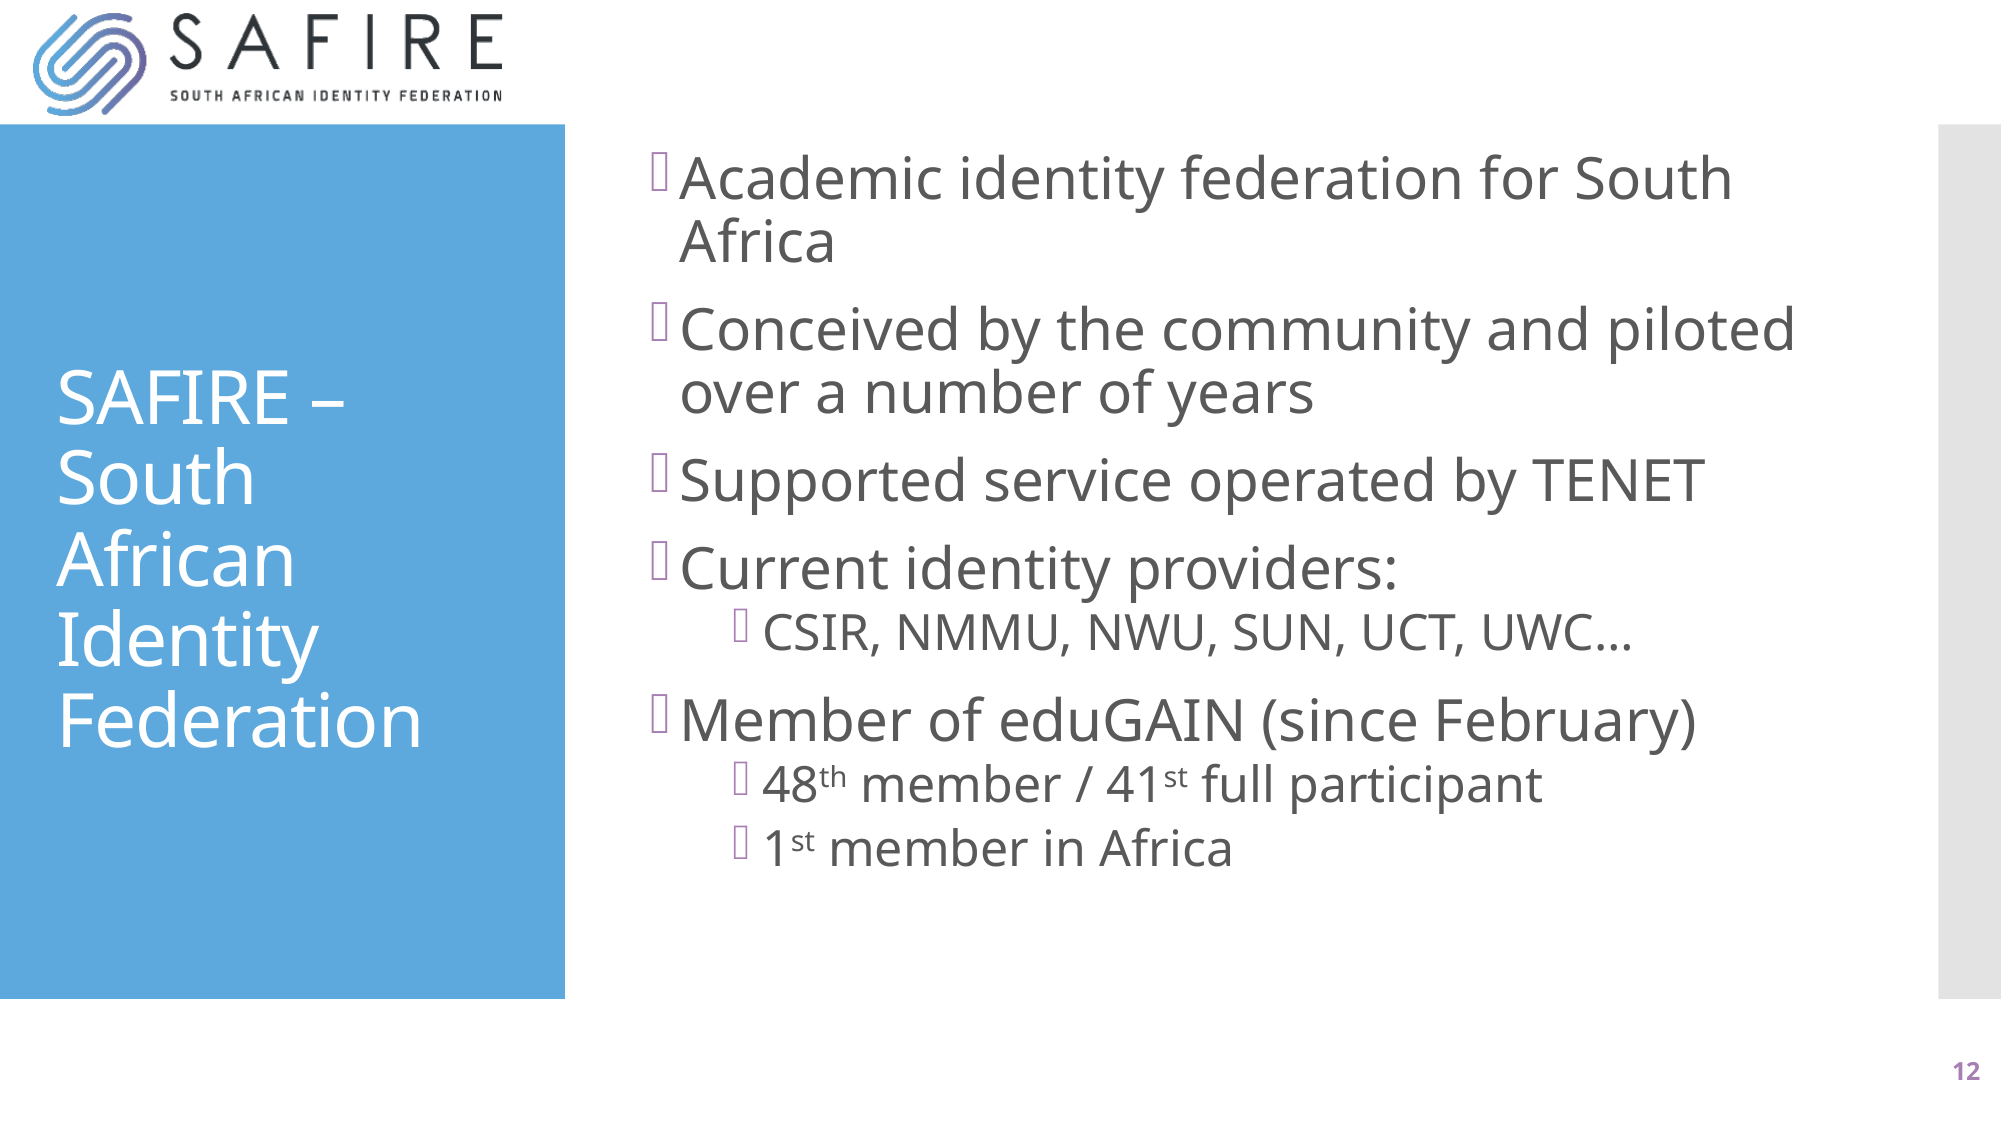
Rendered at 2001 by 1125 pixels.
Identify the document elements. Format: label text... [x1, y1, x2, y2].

list Academic identity federation for South Africa Conceived by the community and piloted over a number of years Supported service operated by TENET Current identity providers: CSIR, NMMU, NWU, SUN, UCT, UWC… Member of eduGAIN (since February) 48th member / 41st full participant 1st member in Africa [634, 141, 1835, 982]
slide_number 12 [1744, 1042, 1996, 1103]
picture [21, 10, 515, 119]
title SAFIRE – South African Identity Federation [41, 184, 525, 940]
